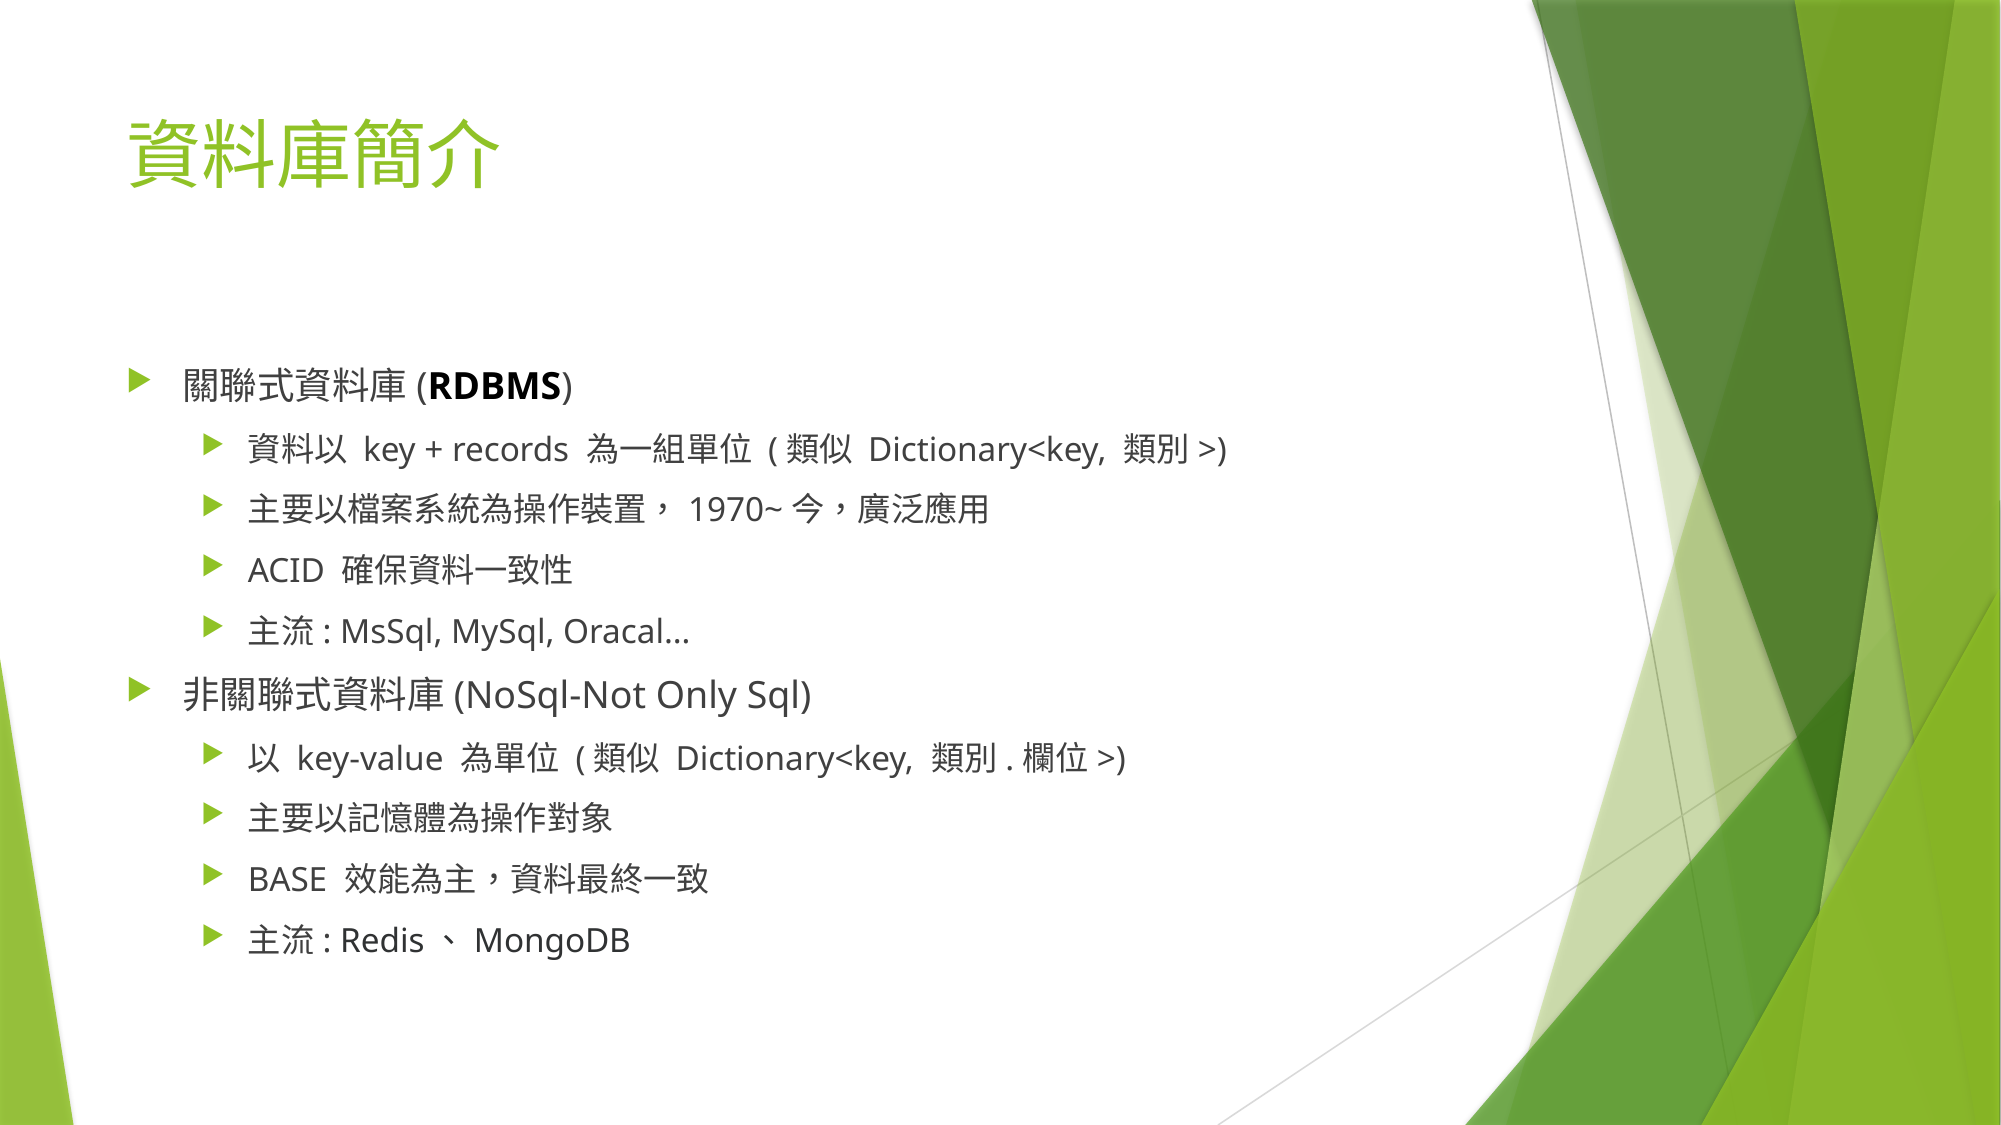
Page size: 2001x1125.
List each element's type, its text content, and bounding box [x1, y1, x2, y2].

list 關聯式資料庫(RDBMS) 資料以 key + records 為一組單位 (類似 Dictionary<key, 類別>) 主要以檔案系統為操作裝置，1970~今，廣泛應用 ACID 確保資料一致性 主流: MsSql, MySql, Oracal… 非關聯式資料庫(NoSql-Not Only Sql) 以 key-value 為單位 (類似 Dictionary<key, 類別.欄位>) 主要以記憶體為操作對象 BASE 效能為主，資料最終一致 主流: Redis、MongoDB [111, 354, 1522, 992]
title 資料庫簡介 [111, 99, 1522, 317]
